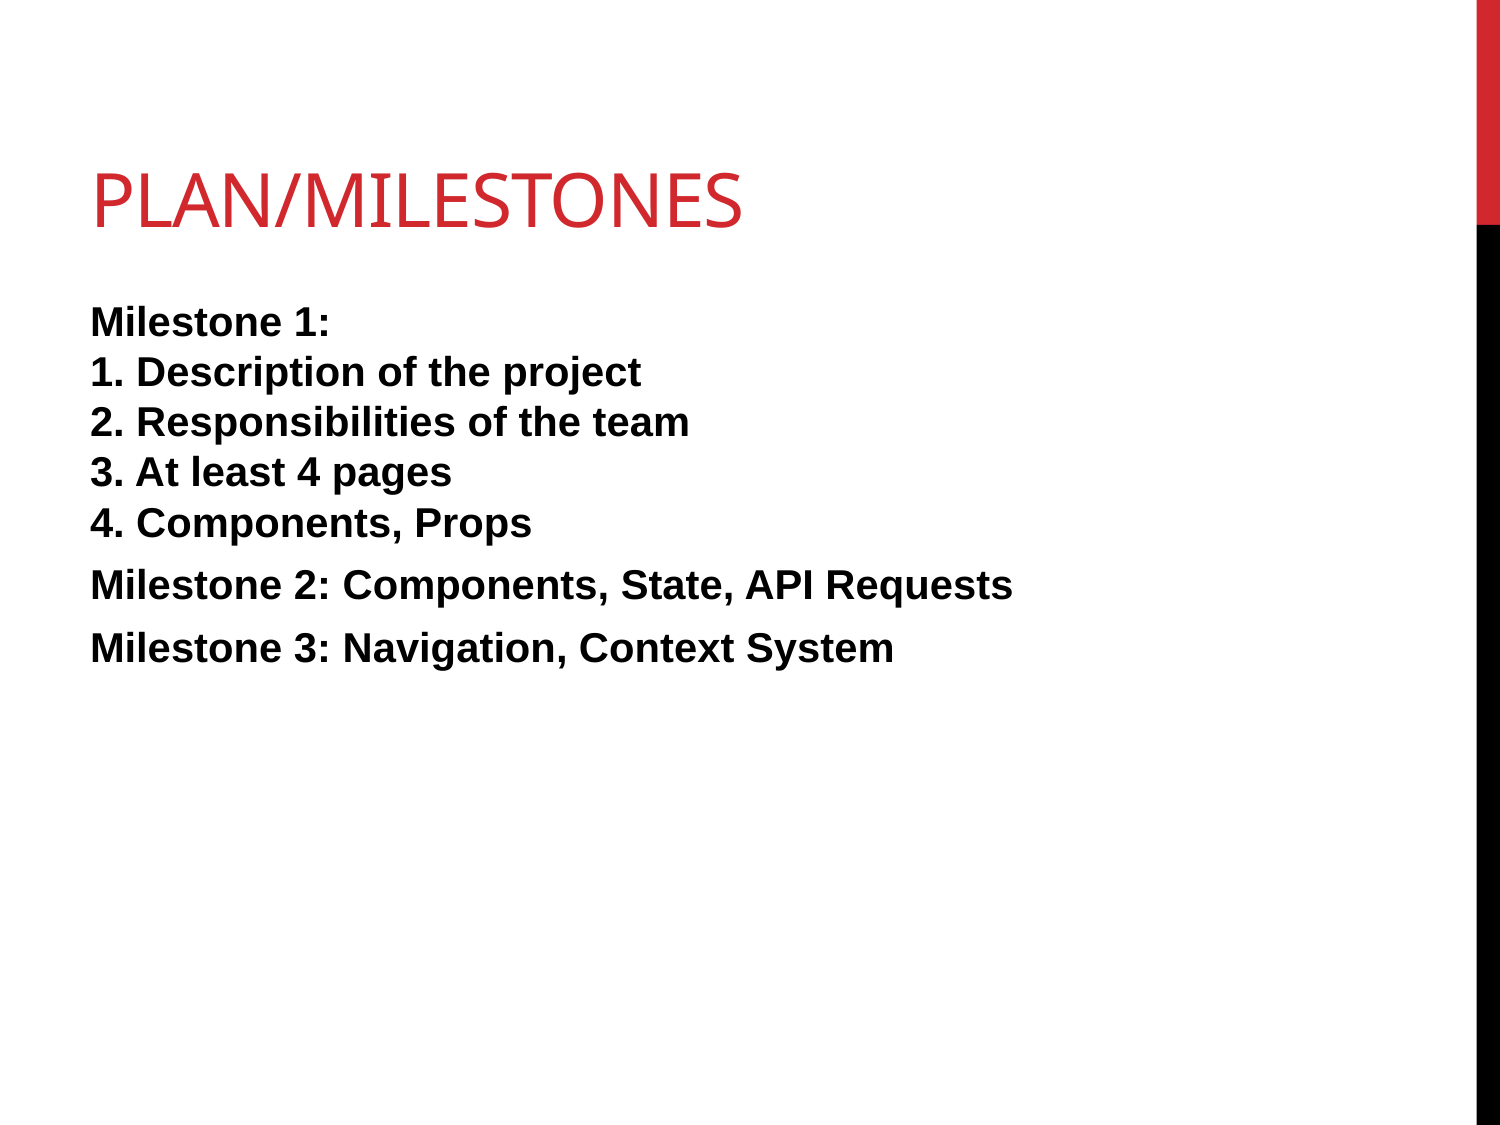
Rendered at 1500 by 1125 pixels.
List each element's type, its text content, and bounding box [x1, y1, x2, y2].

list Milestone 1: 1. Description of the project 2. Responsibilities of the team 3. At least 4 pages 4. Components, Props Milestone 2: Components, State, API Requests Milestone 3: Navigation, Context System [75, 287, 1325, 1005]
title Plan/Milestones [75, 25, 1025, 250]
